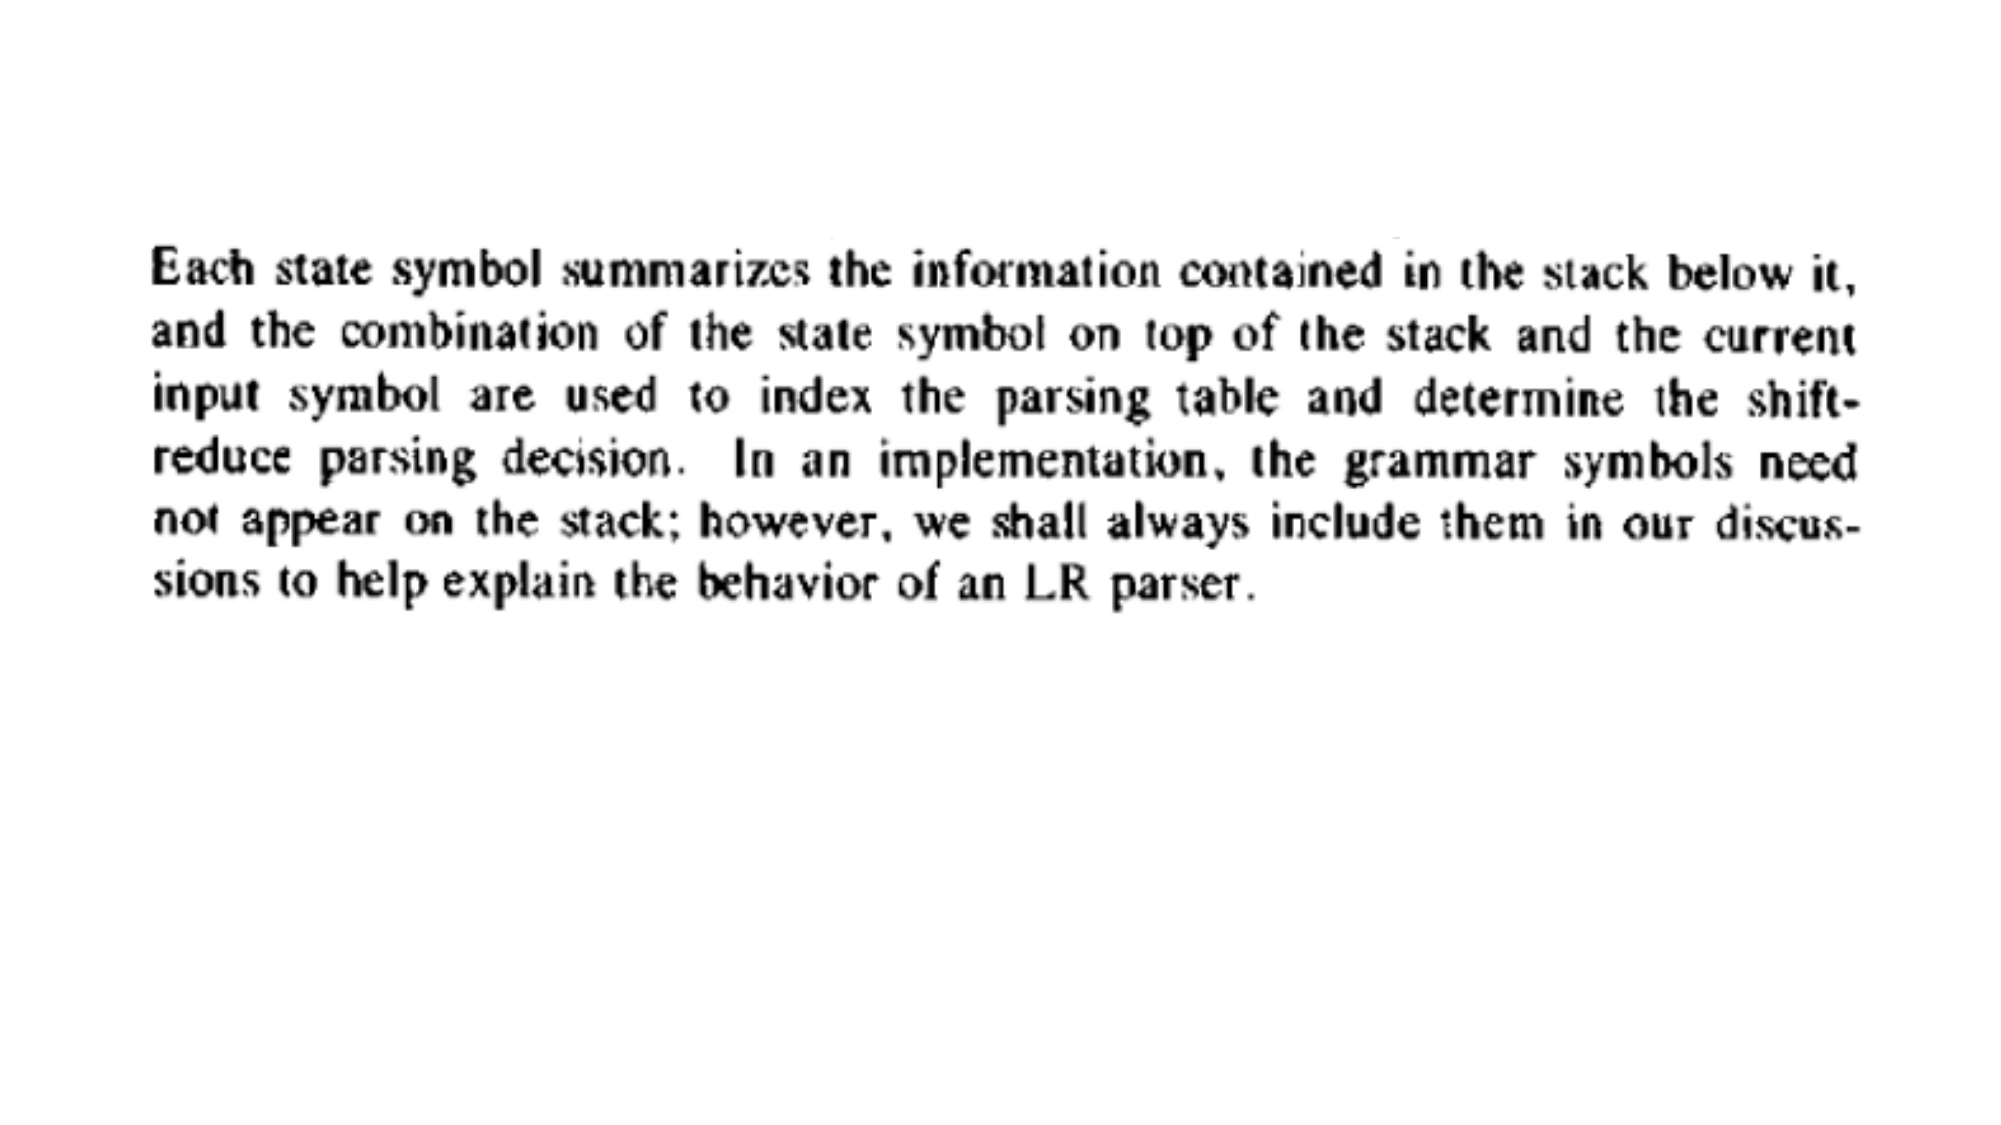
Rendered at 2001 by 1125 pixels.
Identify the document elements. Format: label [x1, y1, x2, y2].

picture [135, 237, 1886, 629]
